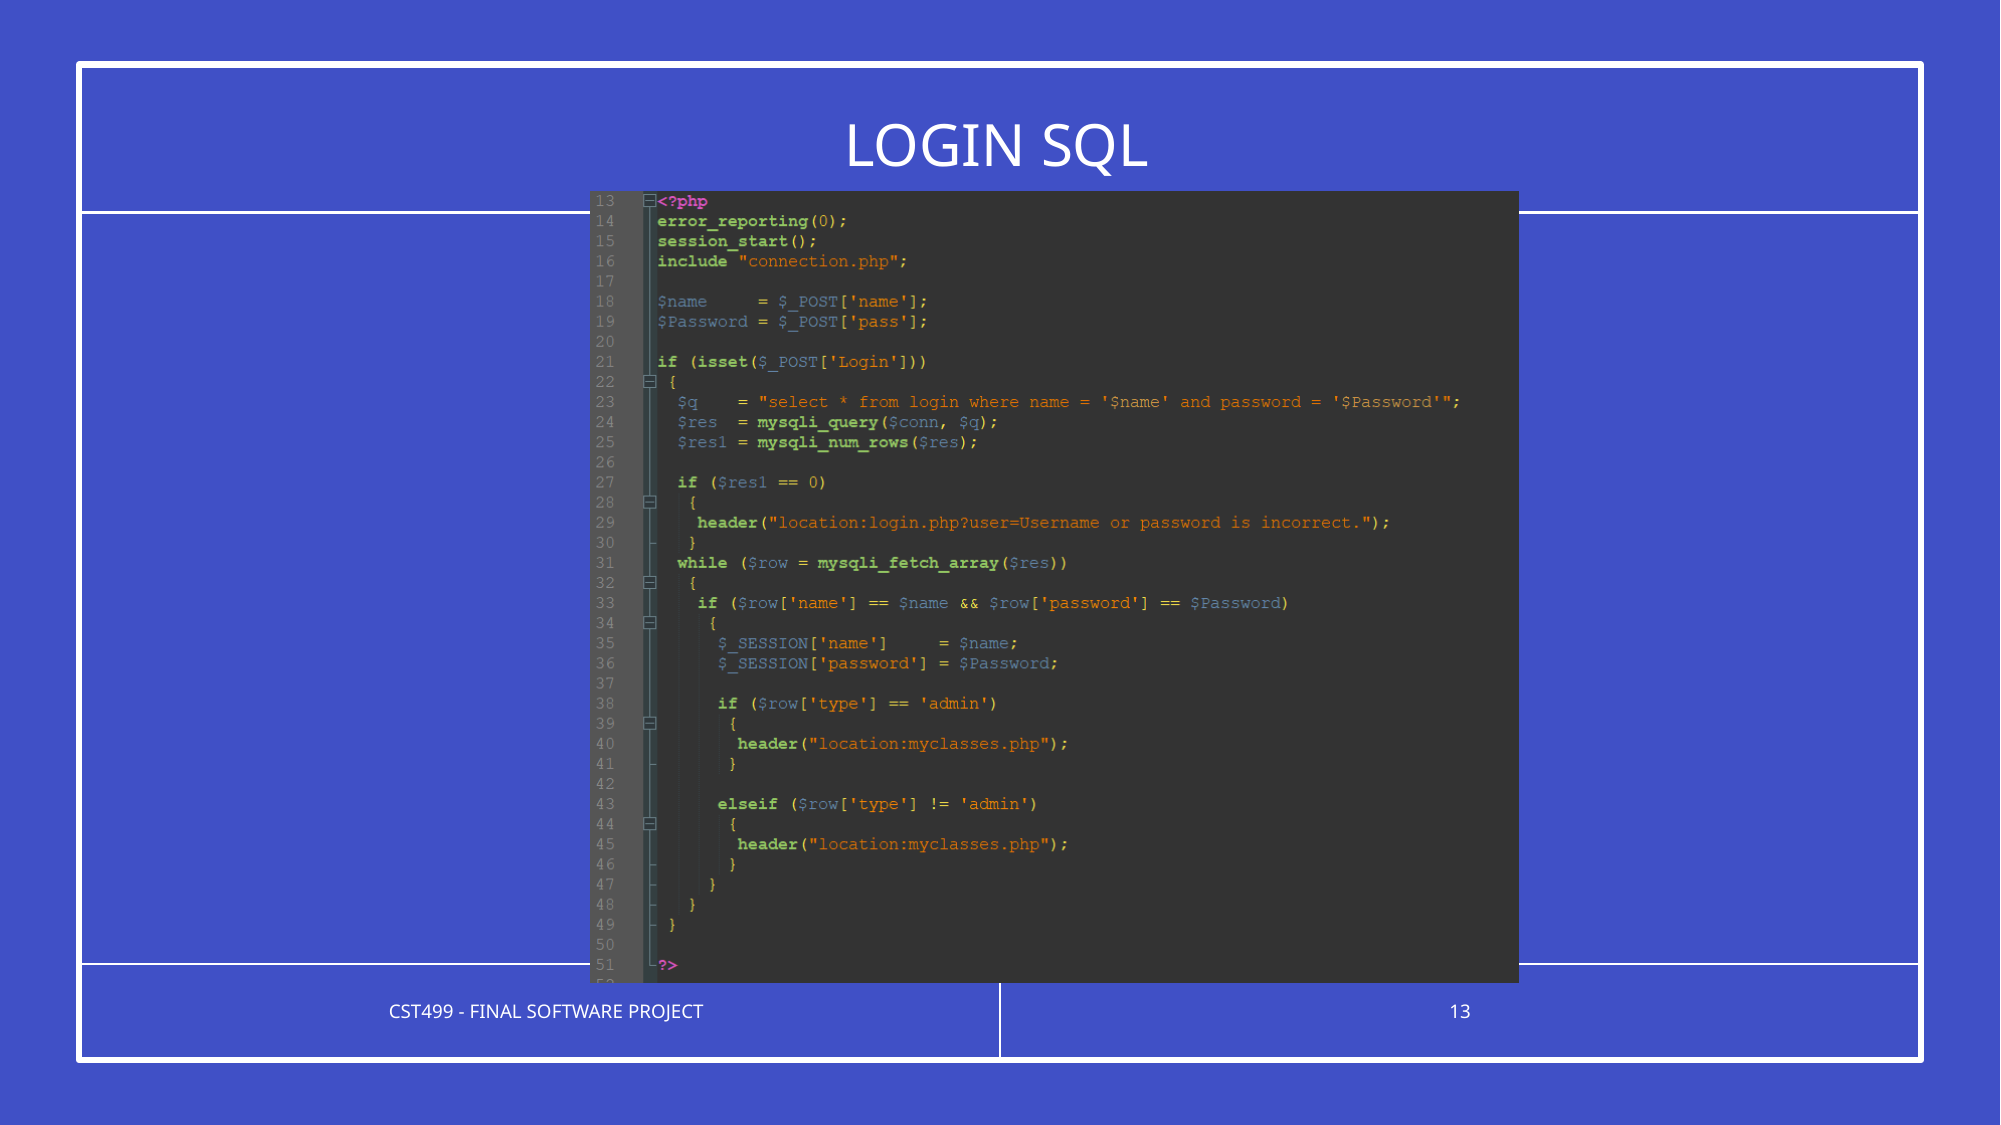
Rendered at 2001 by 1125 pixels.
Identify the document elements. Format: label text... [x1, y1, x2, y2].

title Login SQl [79, 69, 1915, 217]
footer CST499 - Final Software Project [115, 982, 978, 1043]
picture [590, 190, 1519, 984]
slide_number 13 [1401, 992, 1519, 1043]
